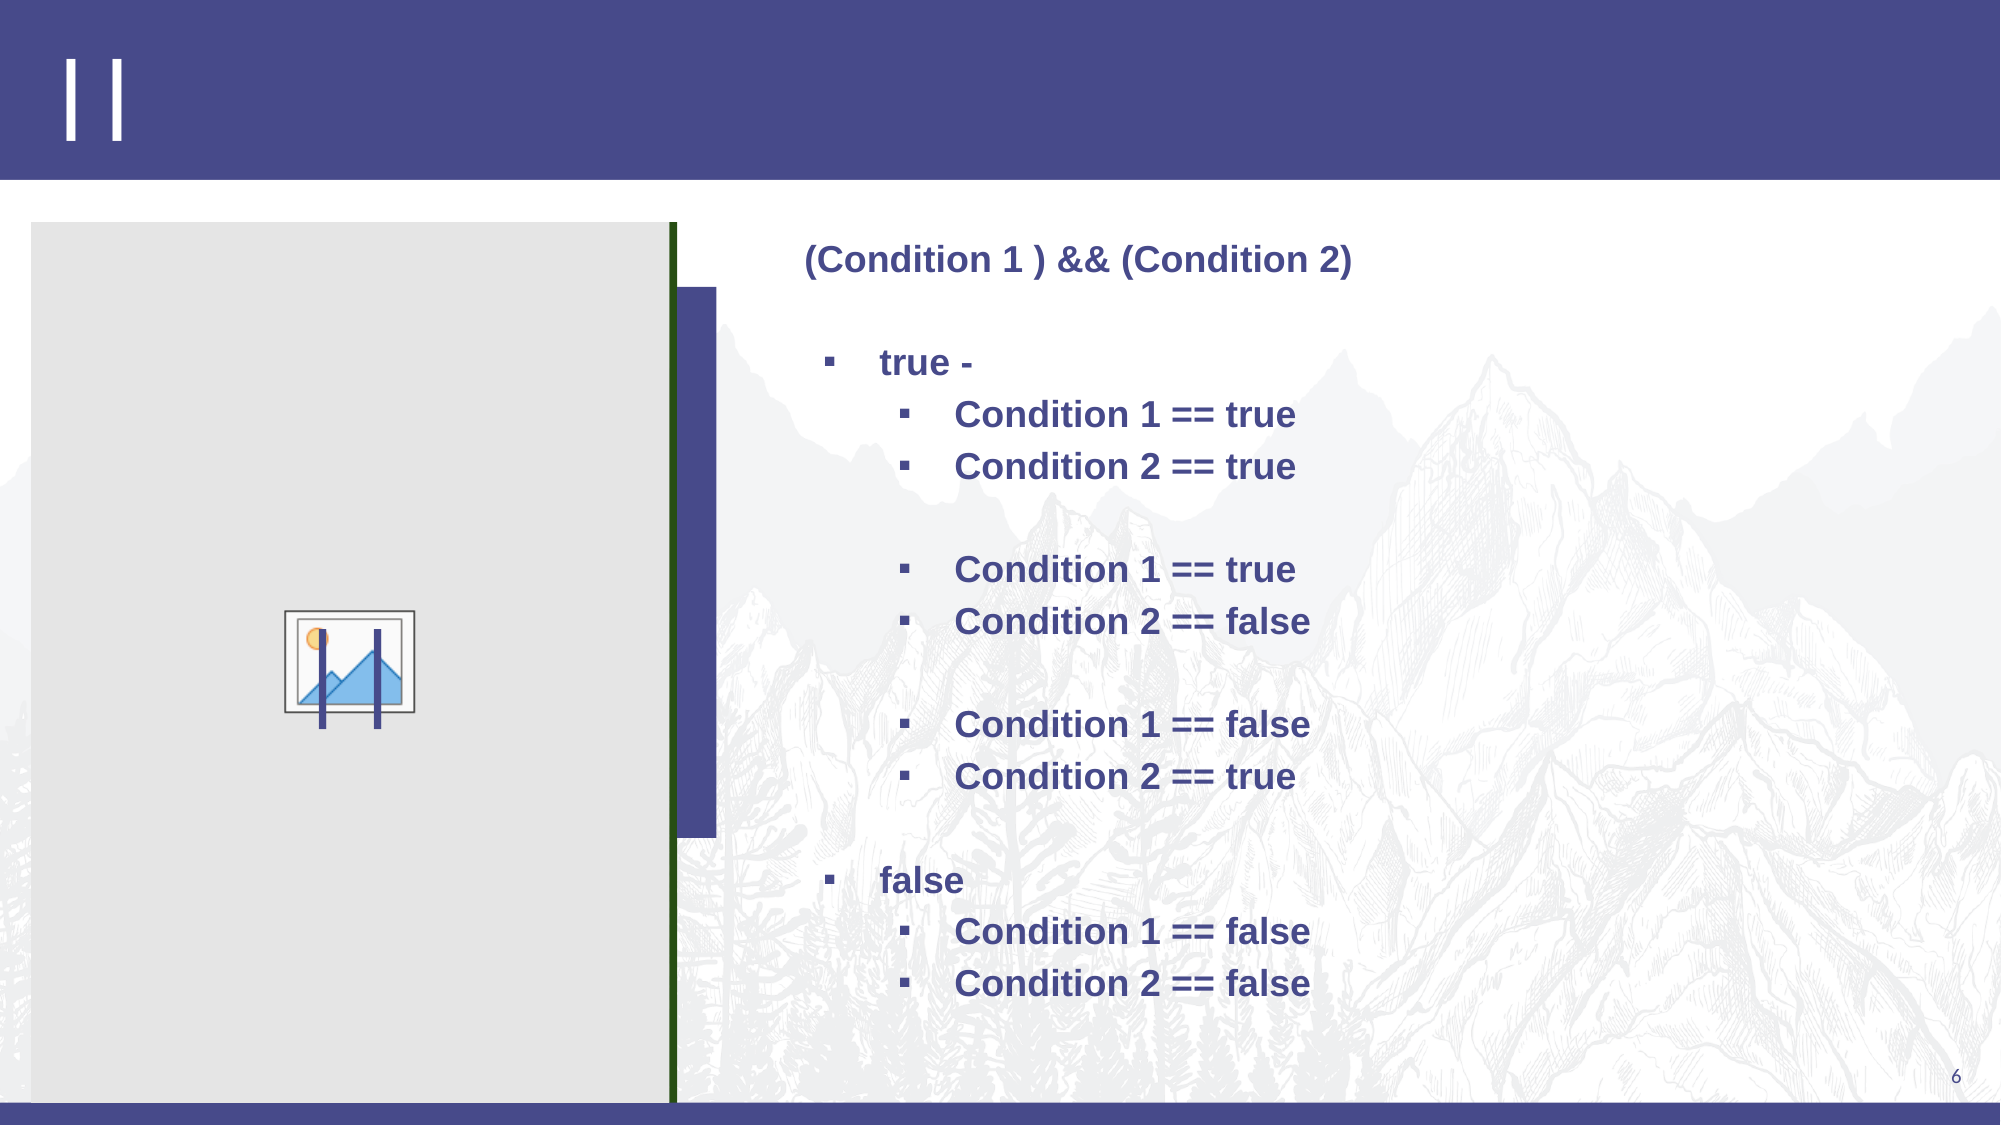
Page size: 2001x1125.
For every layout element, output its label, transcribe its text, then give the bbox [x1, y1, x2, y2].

picture [30, 222, 670, 1103]
list (Condition 1 ) && (Condition 2) true - Condition 1 == true Condition 2 == true Condition 1 == true Condition 2 == false Condition 1 == false Condition 2 == true false Condition 1 == false Condition 2 == false [786, 222, 1968, 1047]
slide_number 6 [1897, 1049, 1968, 1101]
title || [31, 16, 1591, 162]
